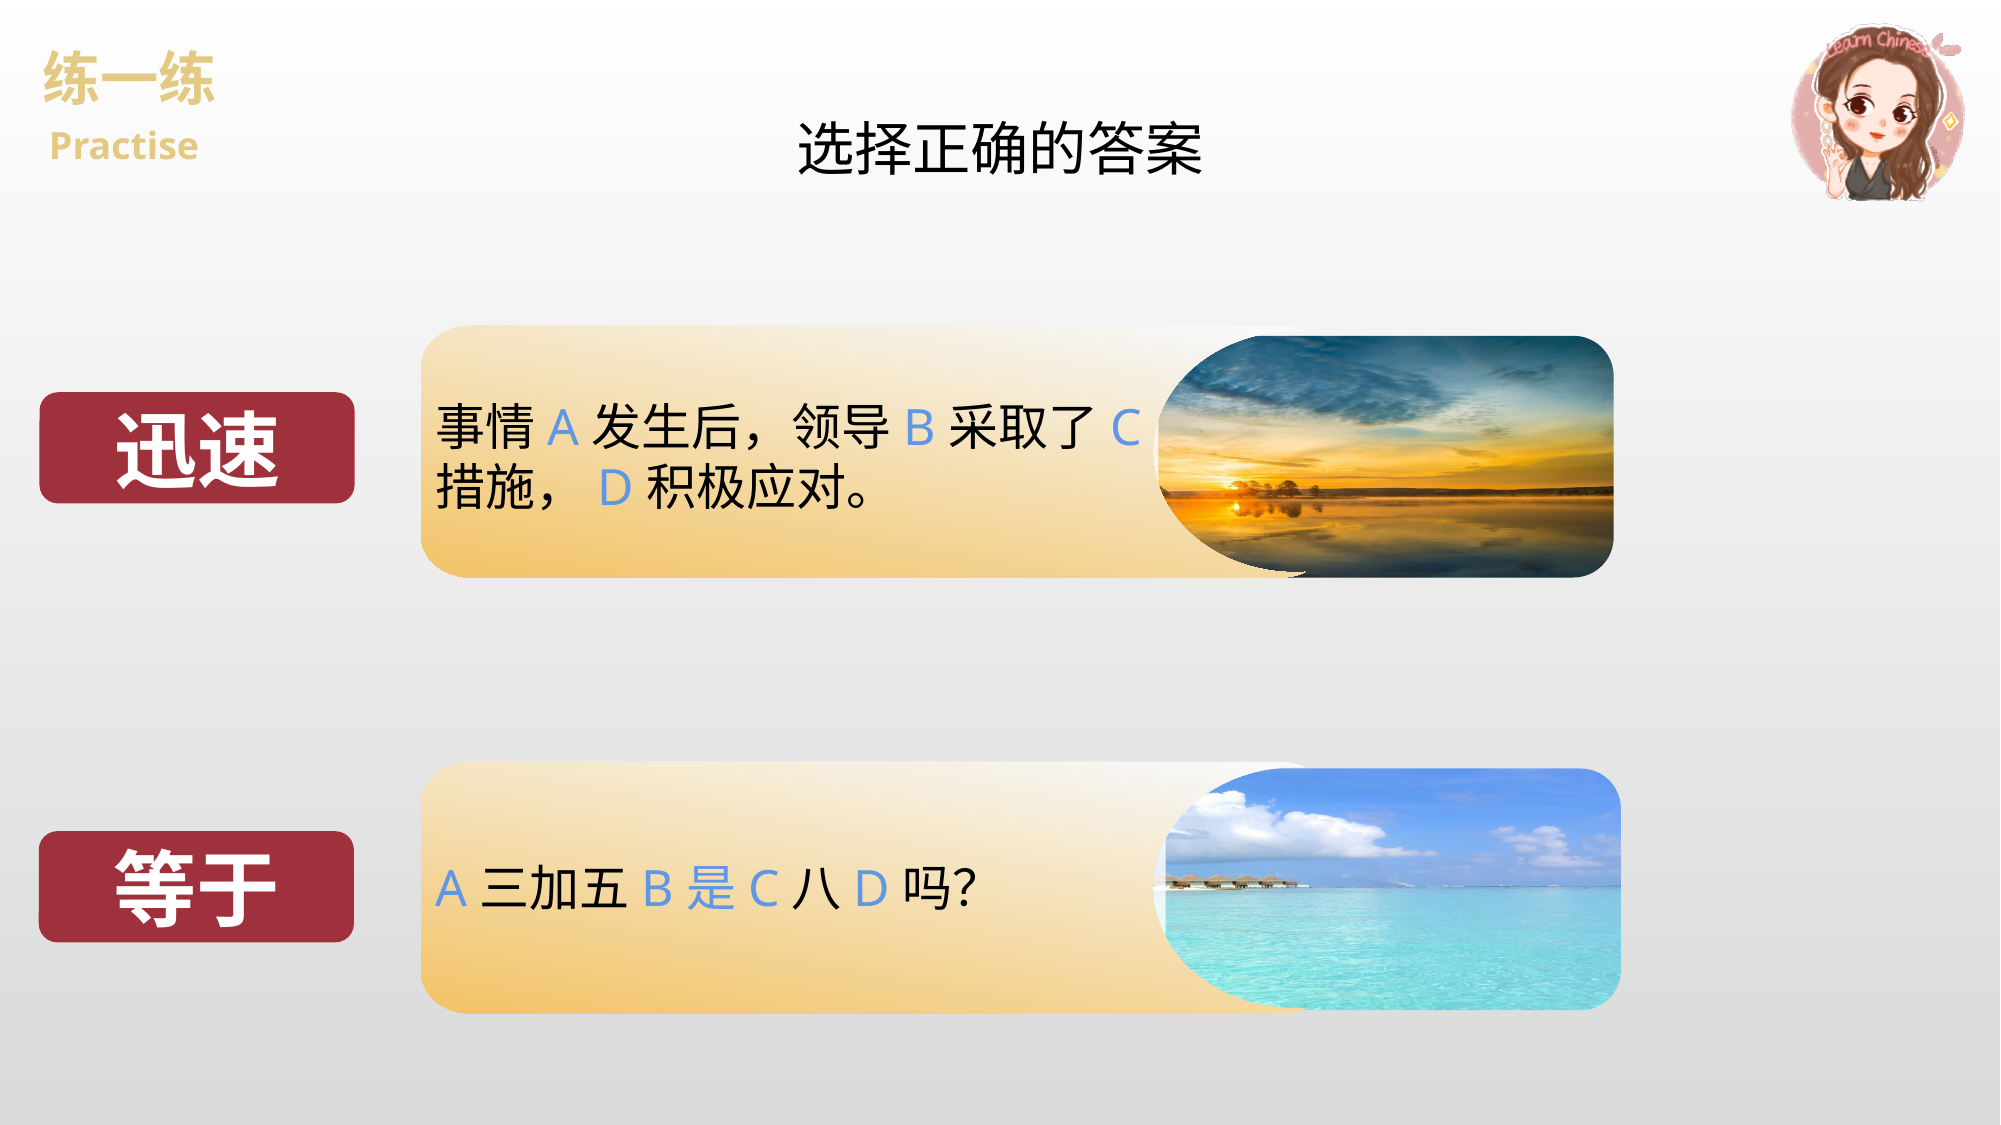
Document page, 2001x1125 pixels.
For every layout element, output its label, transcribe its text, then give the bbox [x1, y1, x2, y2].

text_box 事情A发生后，领导B采取了C措施，D积极应对。 [420, 388, 644, 524]
text_box A三加五B是C八D吗？ [420, 848, 651, 924]
text_box [420, 324, 1307, 388]
text_box Practise [34, 115, 215, 175]
text_box [420, 924, 1302, 1015]
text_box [38, 829, 355, 946]
picture [1758, 0, 1998, 240]
text_box 选择正确的答案 [781, 105, 1219, 190]
text_box [420, 760, 1307, 848]
text_box 练一练 [27, 35, 233, 120]
text_box [420, 524, 1289, 579]
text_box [39, 390, 356, 507]
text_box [651, 768, 1621, 1011]
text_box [644, 335, 1614, 578]
